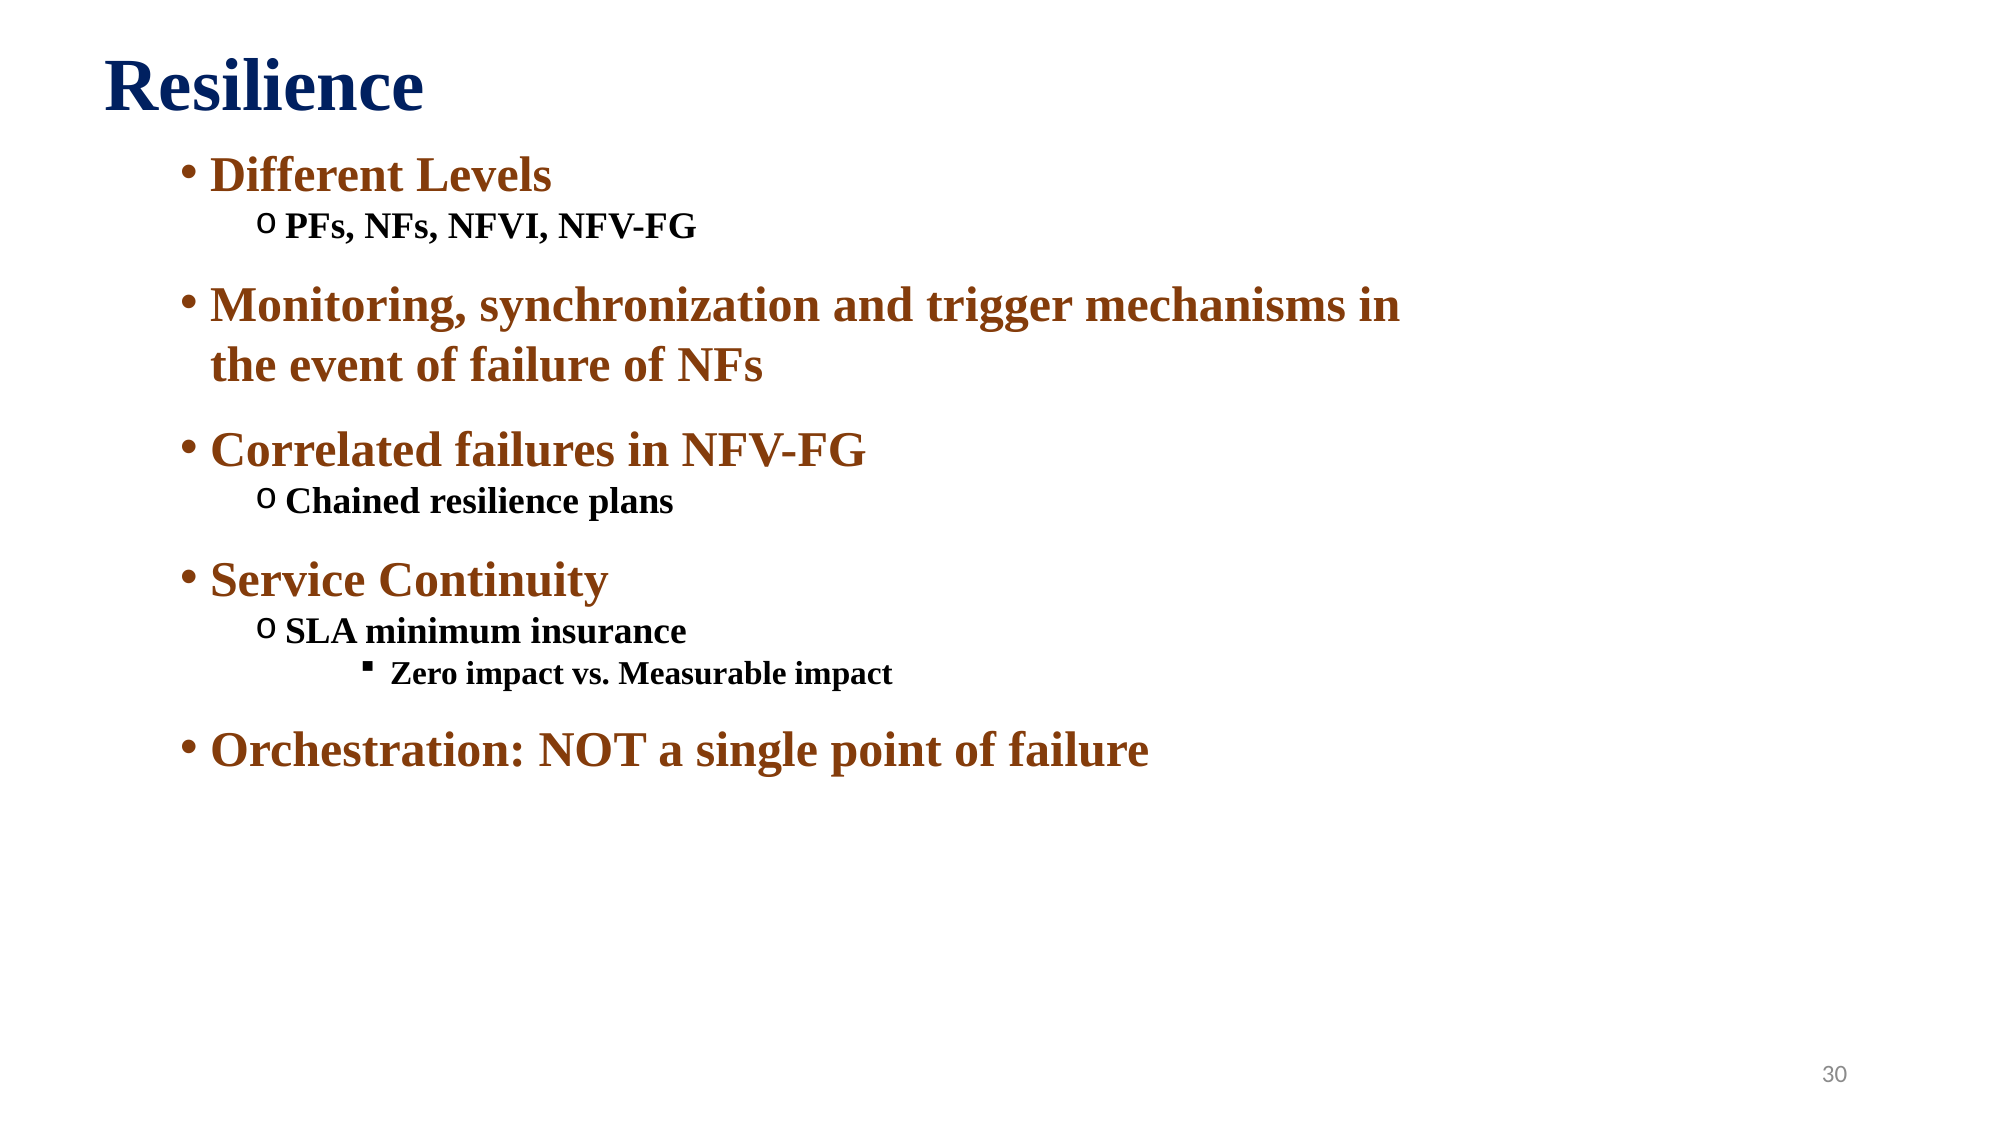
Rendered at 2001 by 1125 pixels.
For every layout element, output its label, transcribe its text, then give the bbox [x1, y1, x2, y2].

text_box Different Levels PFs, NFs, NFVI, NFV-FG Monitoring, synchronization and trigger mechanisms in the event of failure of NFs Correlated failures in NFV-FG Chained resilience plans Service Continuity SLA minimum insurance Zero impact vs. Measurable impact Orchestration: NOT a single point of failure [165, 133, 1480, 784]
slide_number 30 [1412, 1042, 1863, 1103]
text_box Resilience [89, 27, 1911, 133]
